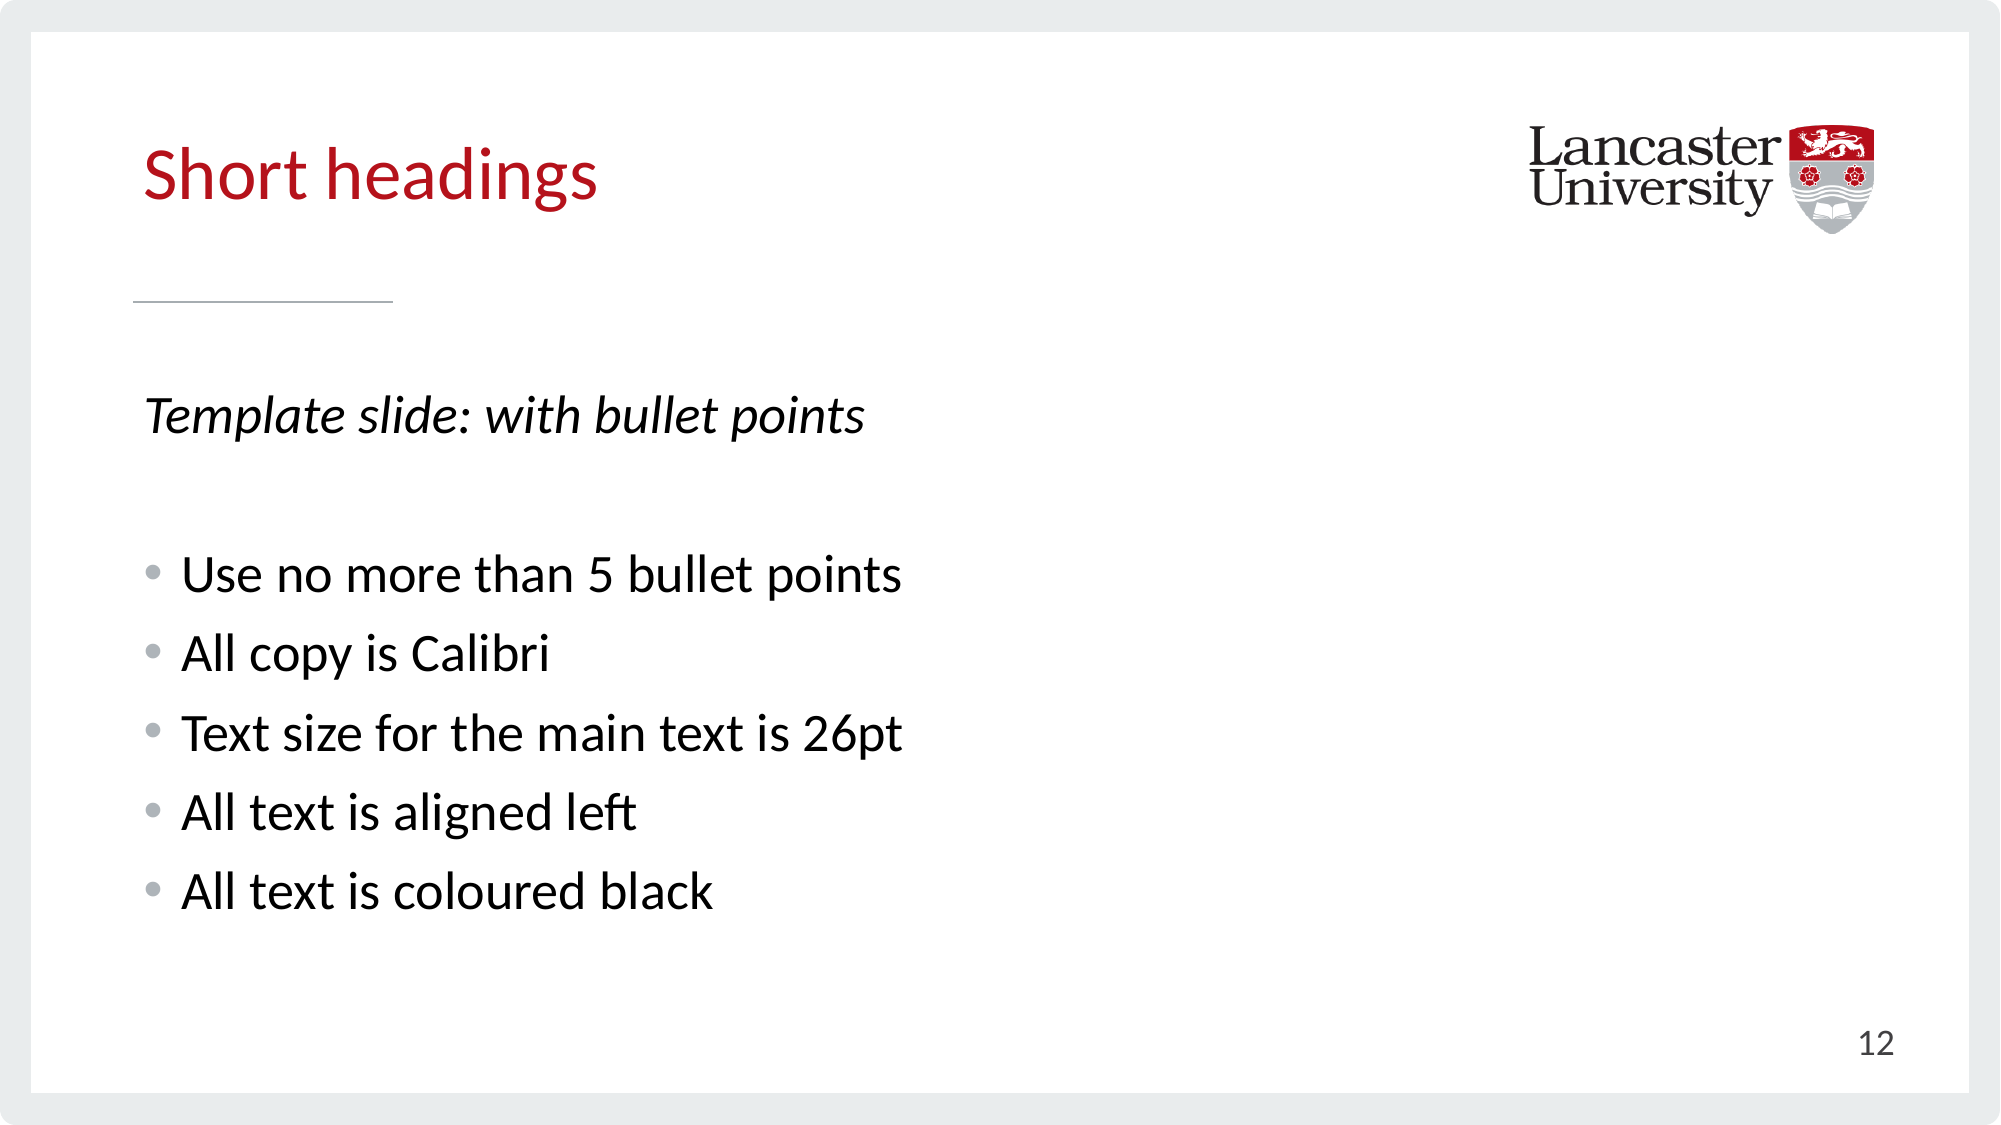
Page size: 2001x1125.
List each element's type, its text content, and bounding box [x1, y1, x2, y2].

list Template slide: with bullet points Use no more than 5 bullet points All copy is Calibri Text size for the main text is 26pt All text is aligned left All text is coloured black [128, 379, 1738, 1014]
title Short headings [128, 78, 1482, 279]
slide_number 12 [1459, 1010, 1910, 1071]
